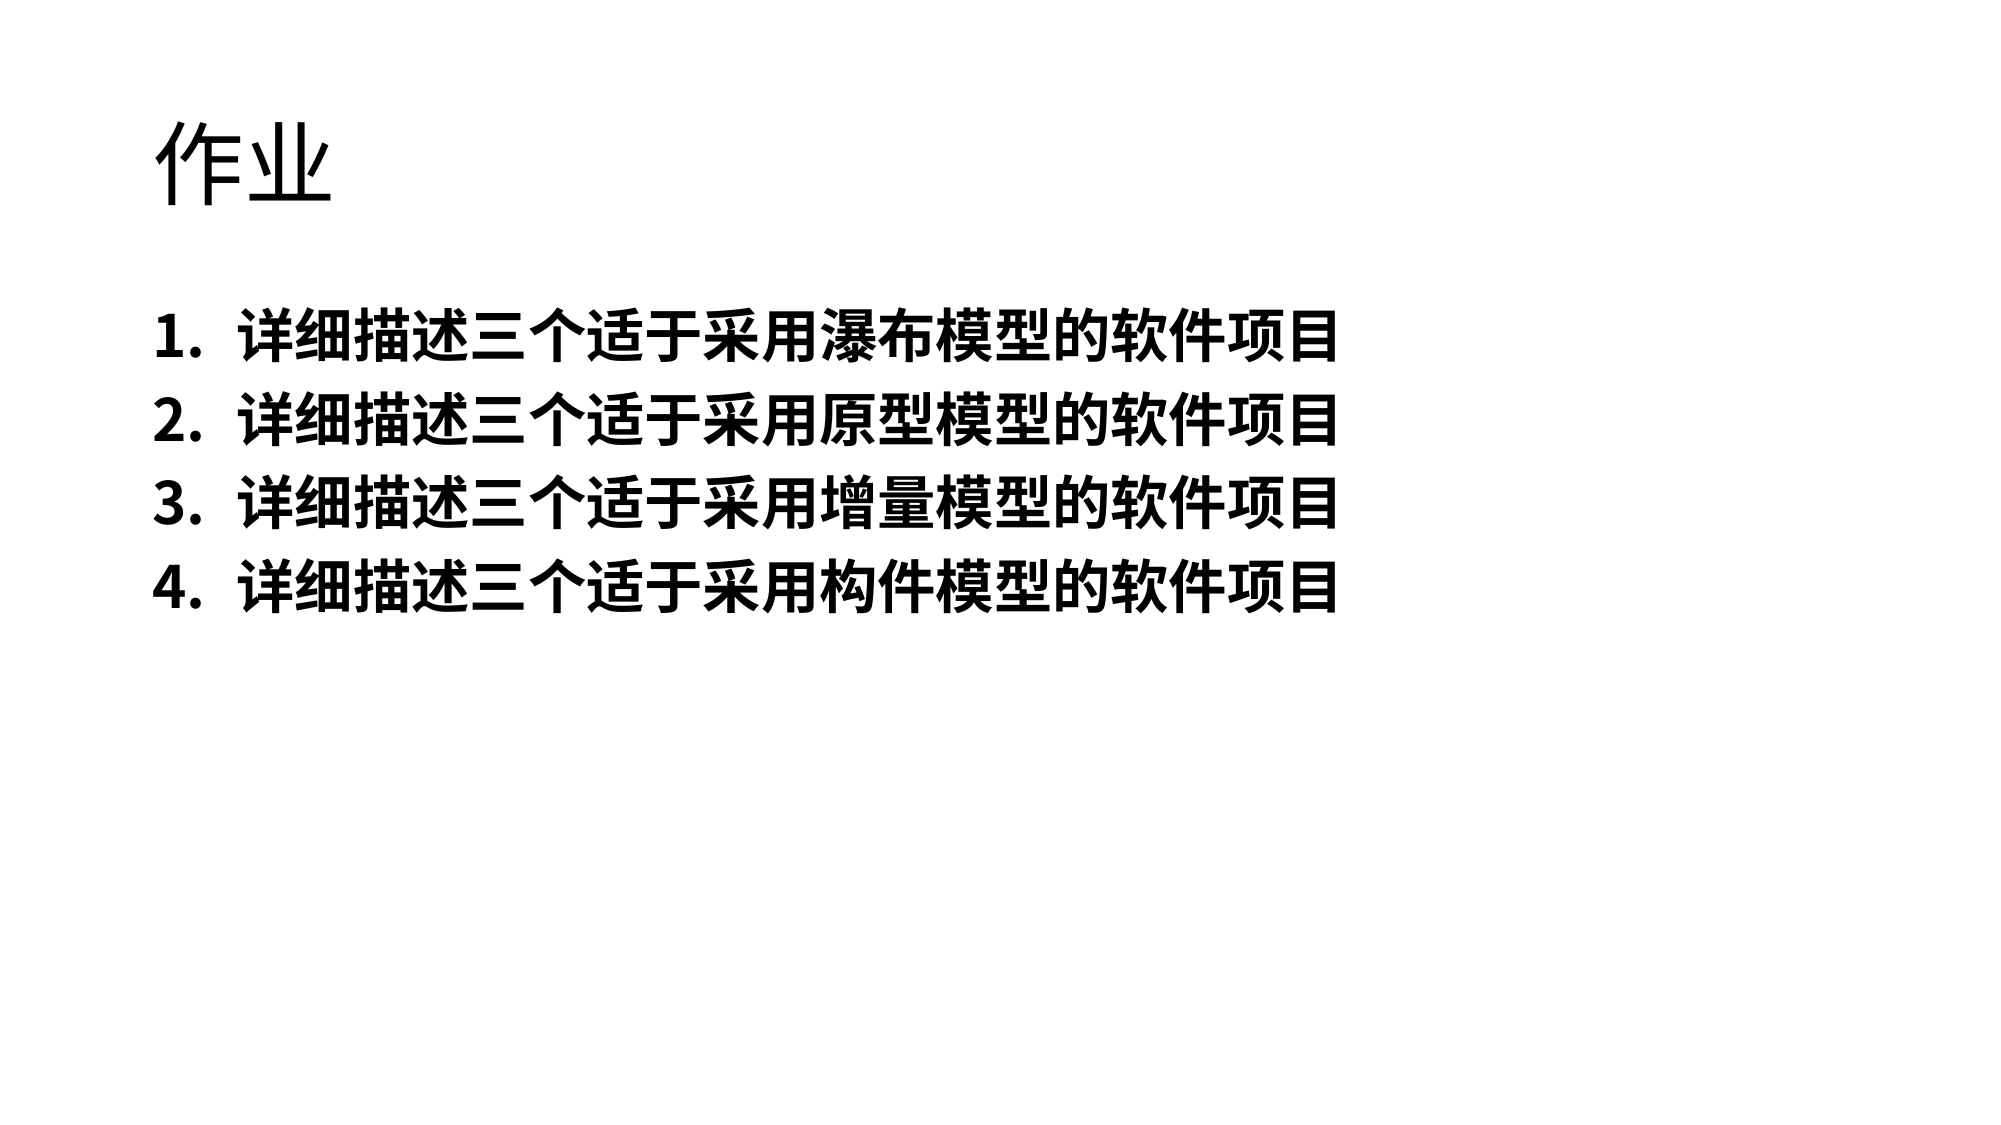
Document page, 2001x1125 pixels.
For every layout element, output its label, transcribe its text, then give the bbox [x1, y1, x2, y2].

title 作业 [137, 59, 1863, 278]
list 详细描述三个适于采用瀑布模型的软件项目 详细描述三个适于采用原型模型的软件项目 详细描述三个适于采用增量模型的软件项目 详细描述三个适于采用构件模型的软件项目 [137, 299, 1863, 1014]
